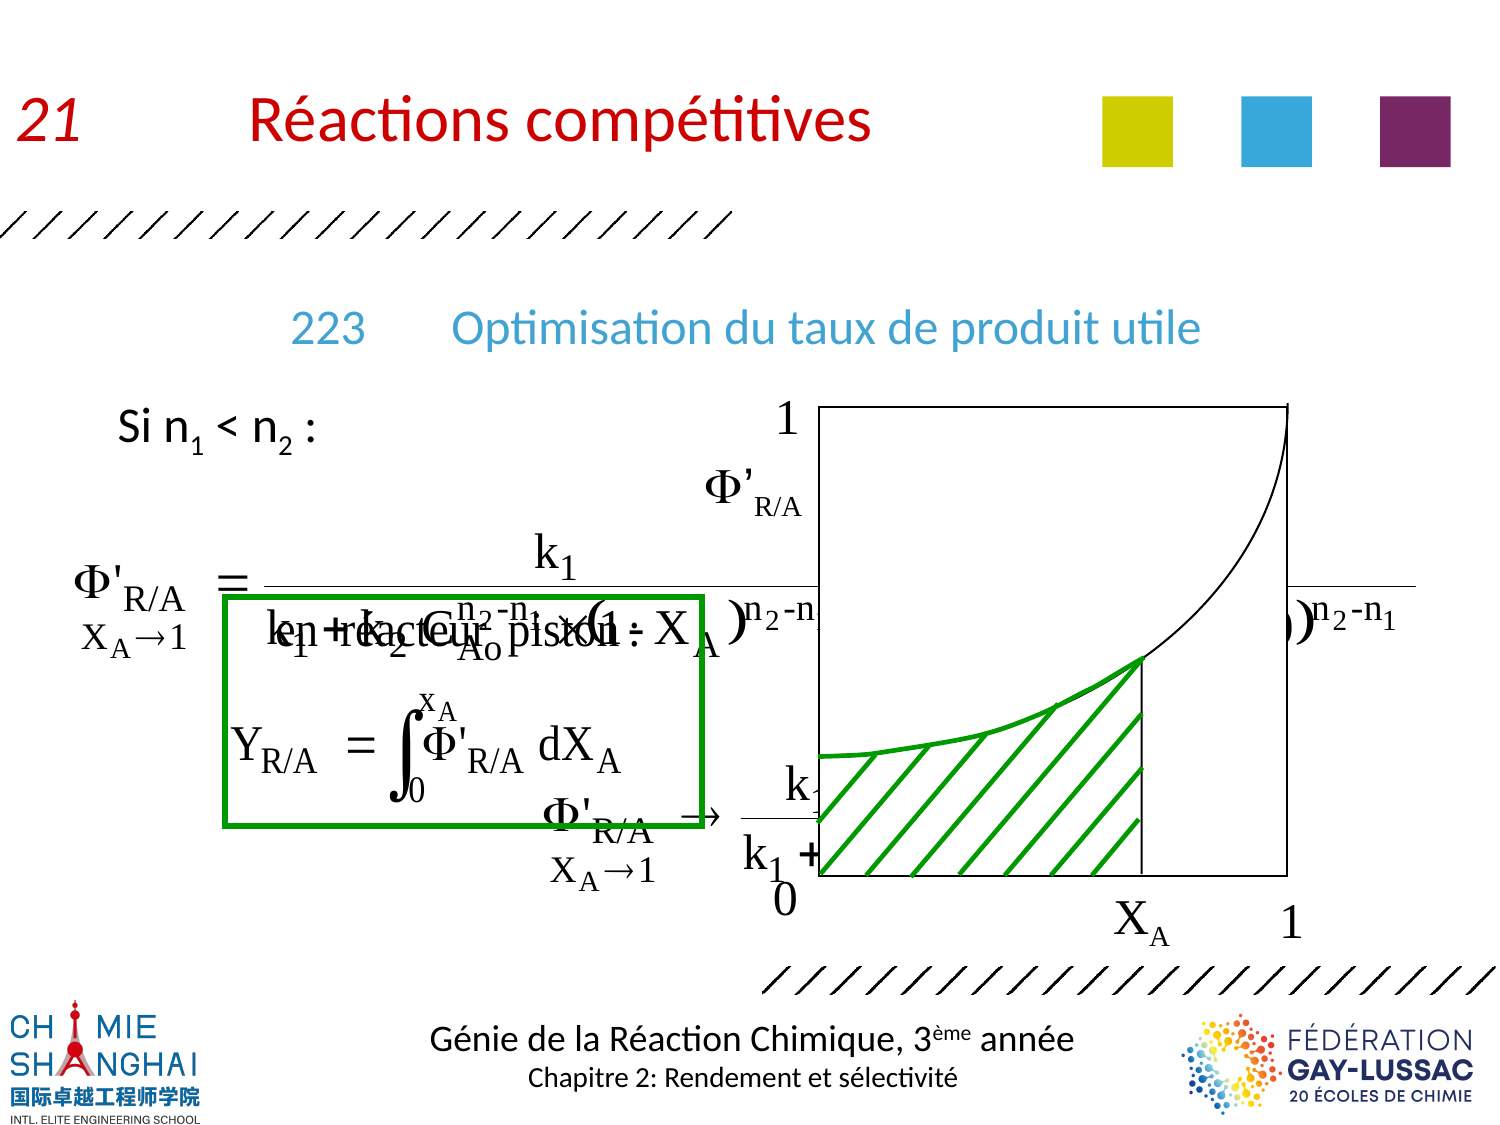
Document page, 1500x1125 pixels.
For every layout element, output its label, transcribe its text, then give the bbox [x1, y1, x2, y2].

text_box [1325, 523, 1434, 897]
text_box 21 Réactions compétitives [0, 21, 1133, 209]
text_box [683, 376, 1320, 957]
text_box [70, 523, 678, 897]
text_box Si n1 < n2 : [102, 385, 333, 469]
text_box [224, 596, 1145, 878]
title 223 Optimisation du taux de produit utile [56, 190, 1332, 379]
picture [11, 1000, 200, 1124]
picture [1172, 1004, 1485, 1125]
picture [0, 211, 56, 239]
picture [762, 966, 1496, 995]
